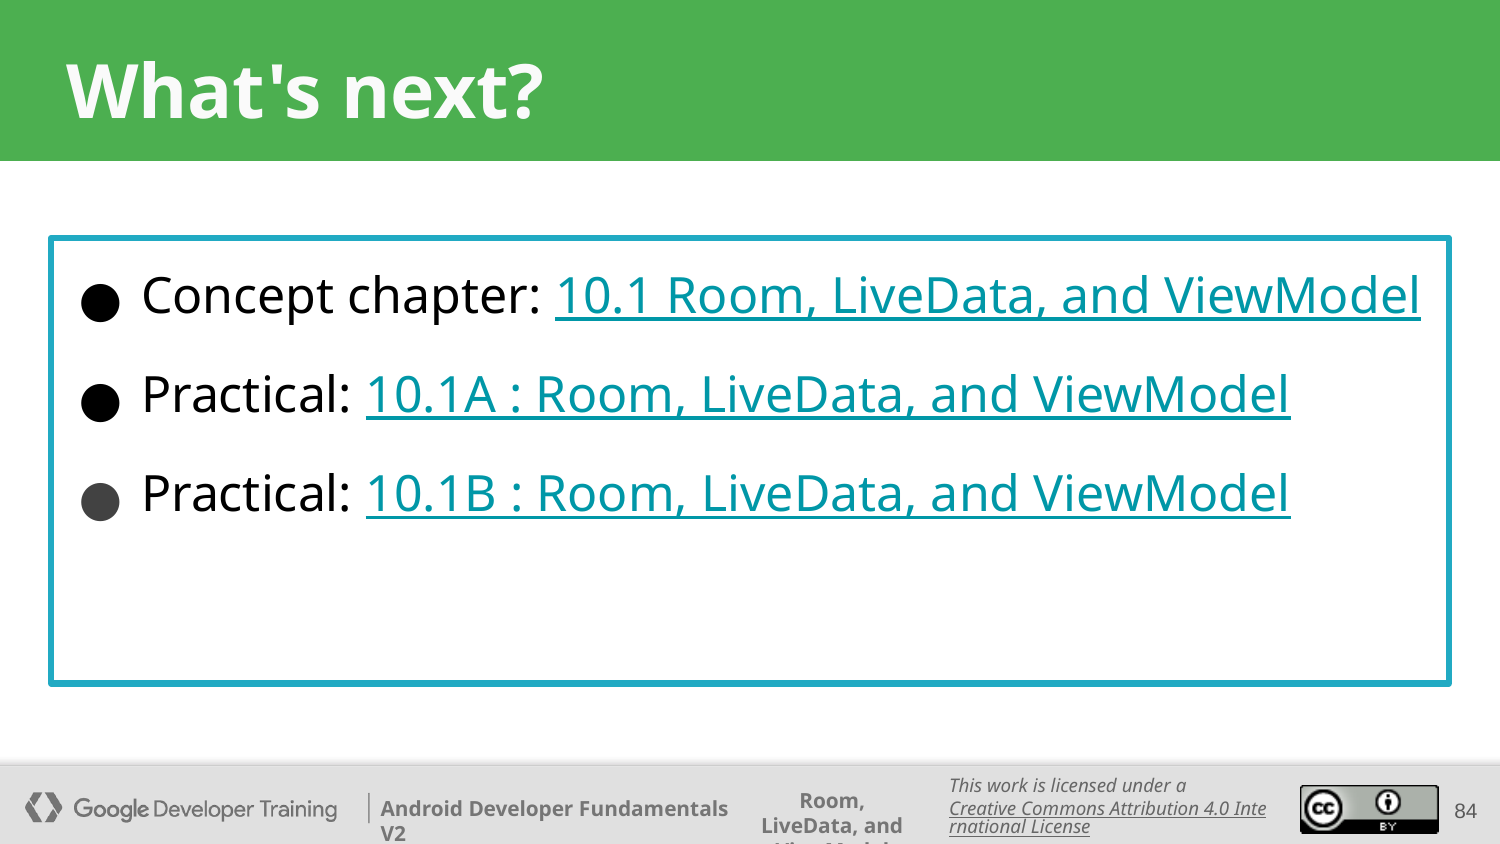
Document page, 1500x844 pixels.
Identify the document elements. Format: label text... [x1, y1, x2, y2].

text_box Concept chapter: 10.1 Room, LiveData, and ViewModel Practical: 10.1A : Room, LiveData, and ViewModel Practical: 10.1B : Room, LiveData, and ViewModel [51, 238, 1449, 684]
slide_number ‹#› [1402, 777, 1493, 842]
picture [0, 161, 1500, 844]
title What's next? [51, 28, 1449, 122]
